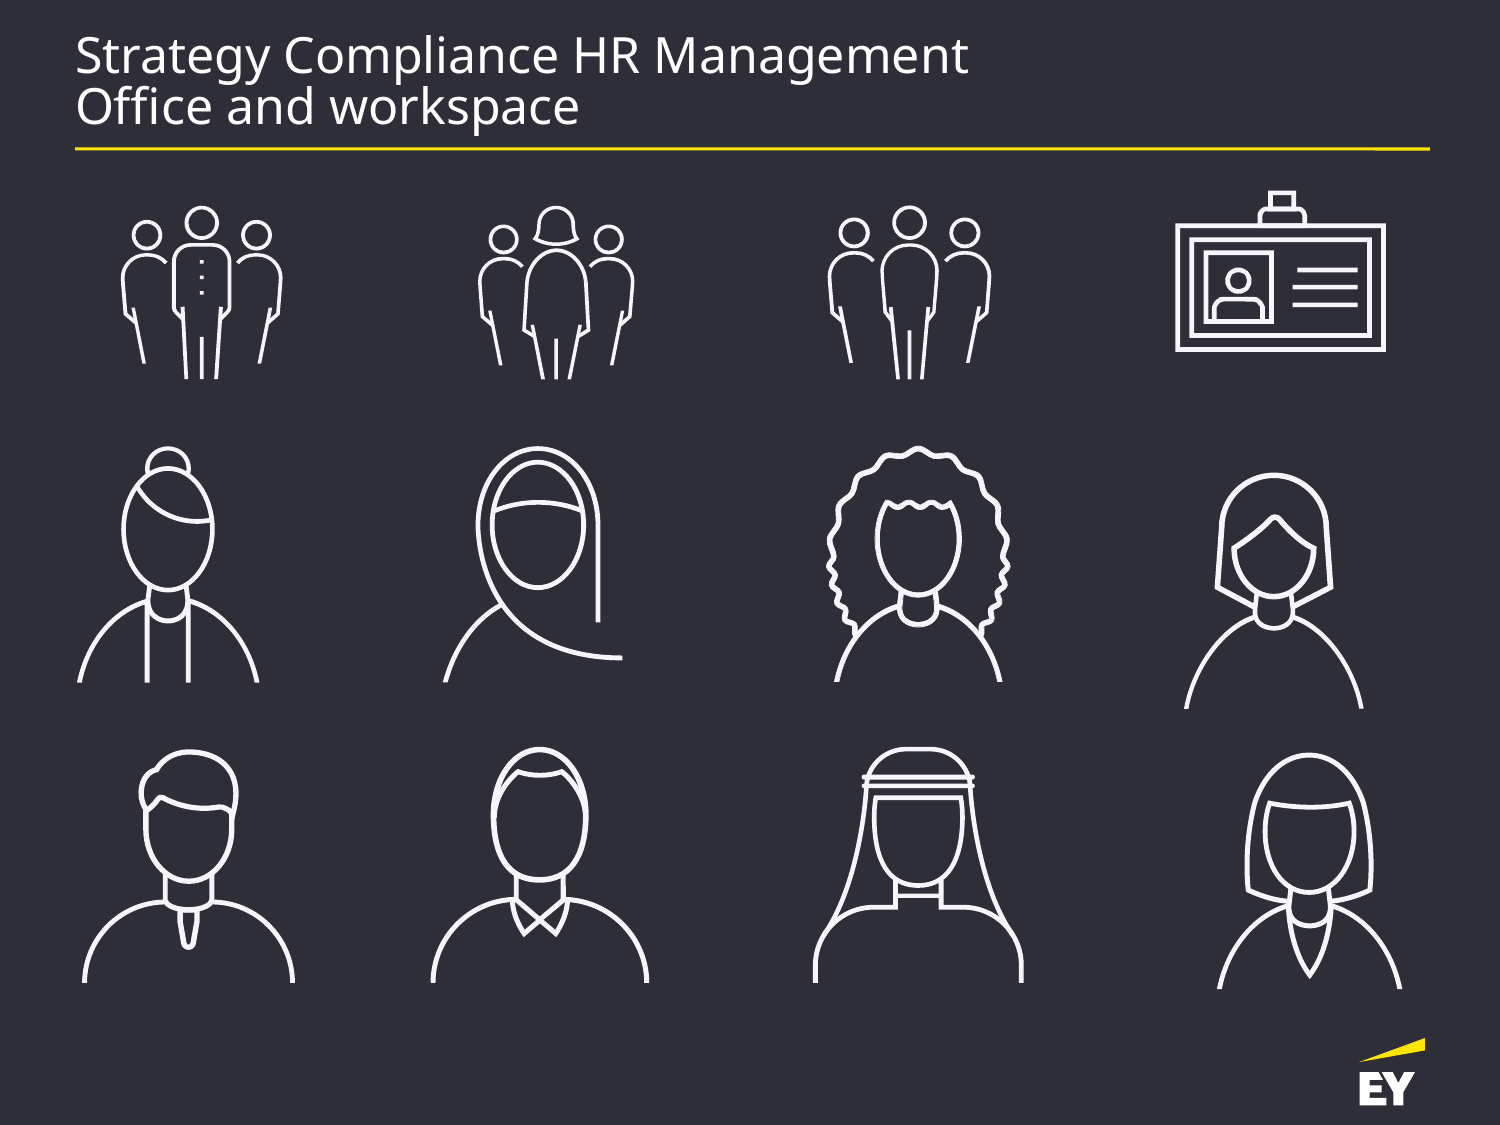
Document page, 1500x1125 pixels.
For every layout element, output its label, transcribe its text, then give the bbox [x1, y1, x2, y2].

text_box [477, 205, 635, 380]
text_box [76, 445, 260, 683]
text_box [1216, 752, 1403, 990]
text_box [430, 746, 650, 984]
title Strategy Compliance HR Management Office and workspace [75, 33, 1425, 131]
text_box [827, 205, 992, 380]
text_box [1175, 190, 1387, 353]
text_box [825, 445, 1012, 683]
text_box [1183, 472, 1364, 709]
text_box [442, 445, 623, 683]
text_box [120, 205, 283, 380]
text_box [812, 746, 1024, 984]
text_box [81, 746, 296, 984]
